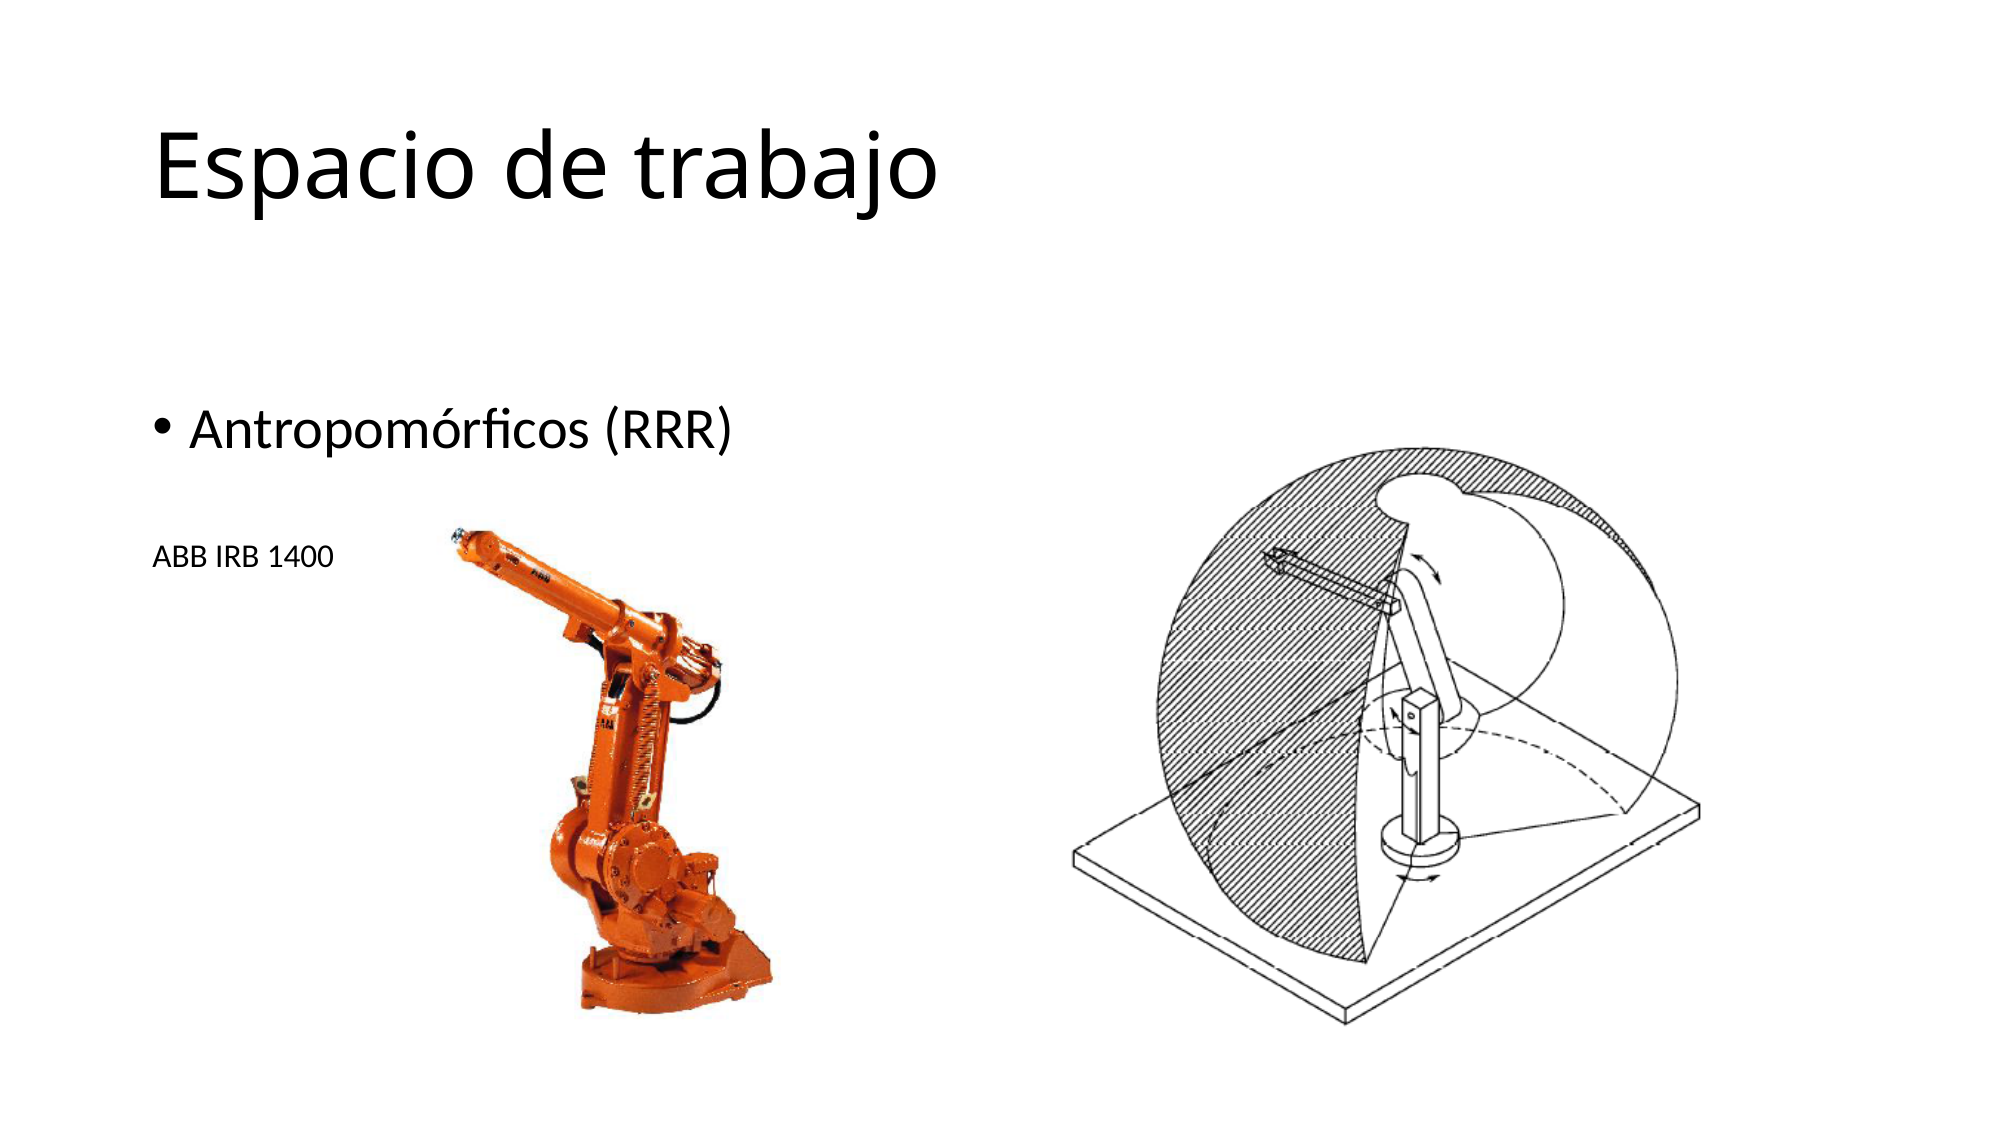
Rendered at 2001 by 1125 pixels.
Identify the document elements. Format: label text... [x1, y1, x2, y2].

picture [374, 496, 795, 1053]
title Espacio de trabajo [137, 59, 1863, 278]
list Antropomórficos (RRR) ABB IRB 1400 [137, 299, 1863, 1014]
picture [927, 417, 1807, 1053]
